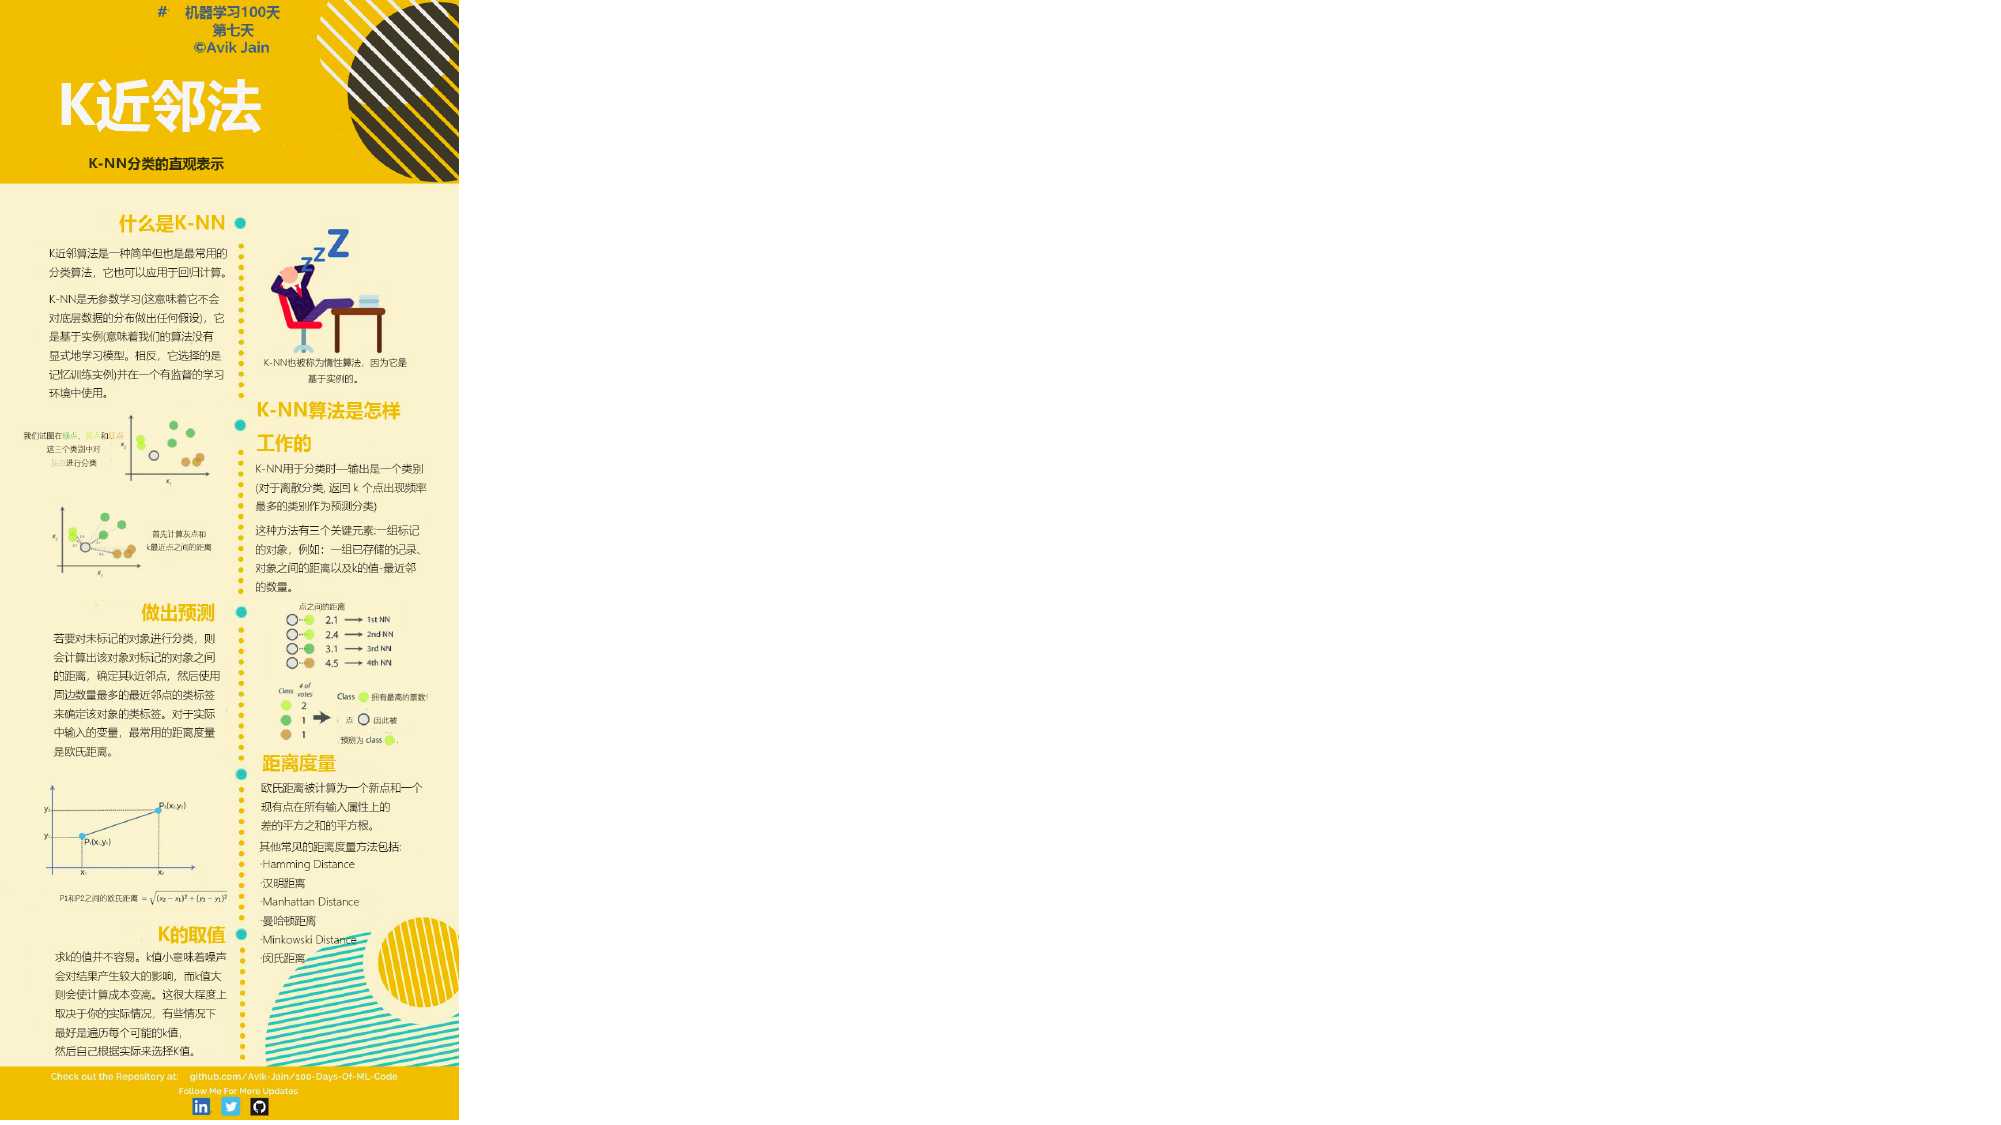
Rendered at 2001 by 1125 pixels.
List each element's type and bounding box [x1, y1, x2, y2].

picture [0, 0, 459, 1120]
